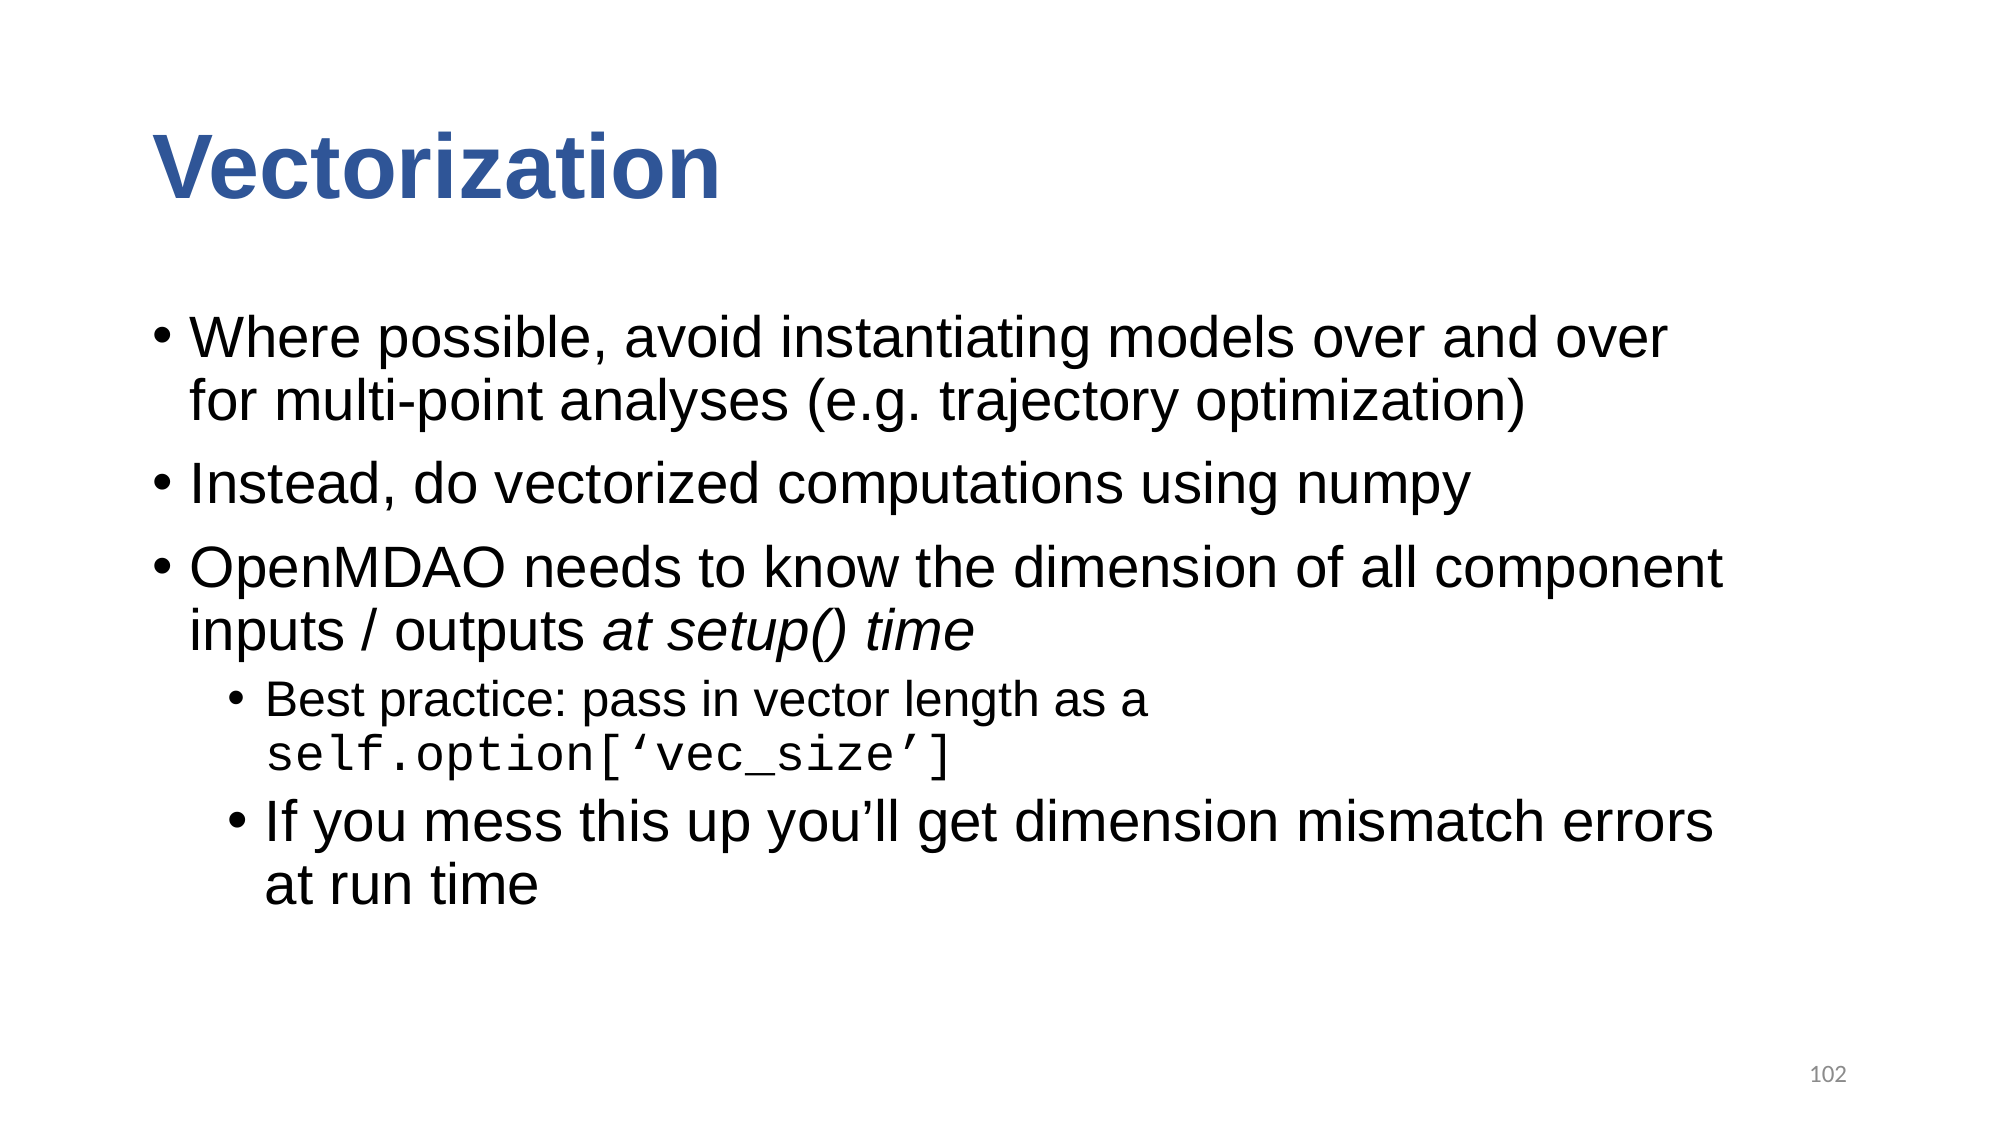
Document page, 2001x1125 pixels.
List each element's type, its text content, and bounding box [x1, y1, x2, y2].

slide_number 102 [1412, 1042, 1863, 1103]
title Vectorization [137, 59, 1863, 278]
list Where possible, avoid instantiating models over and over for multi-point analyses (e.g. trajectory optimization) Instead, do vectorized computations using numpy OpenMDAO needs to know the dimension of all component inputs / outputs at setup() time Best practice: pass in vector length as a self.option[‘vec_size’] If you mess this up you’ll get dimension mismatch errors at run time [137, 299, 1754, 1014]
